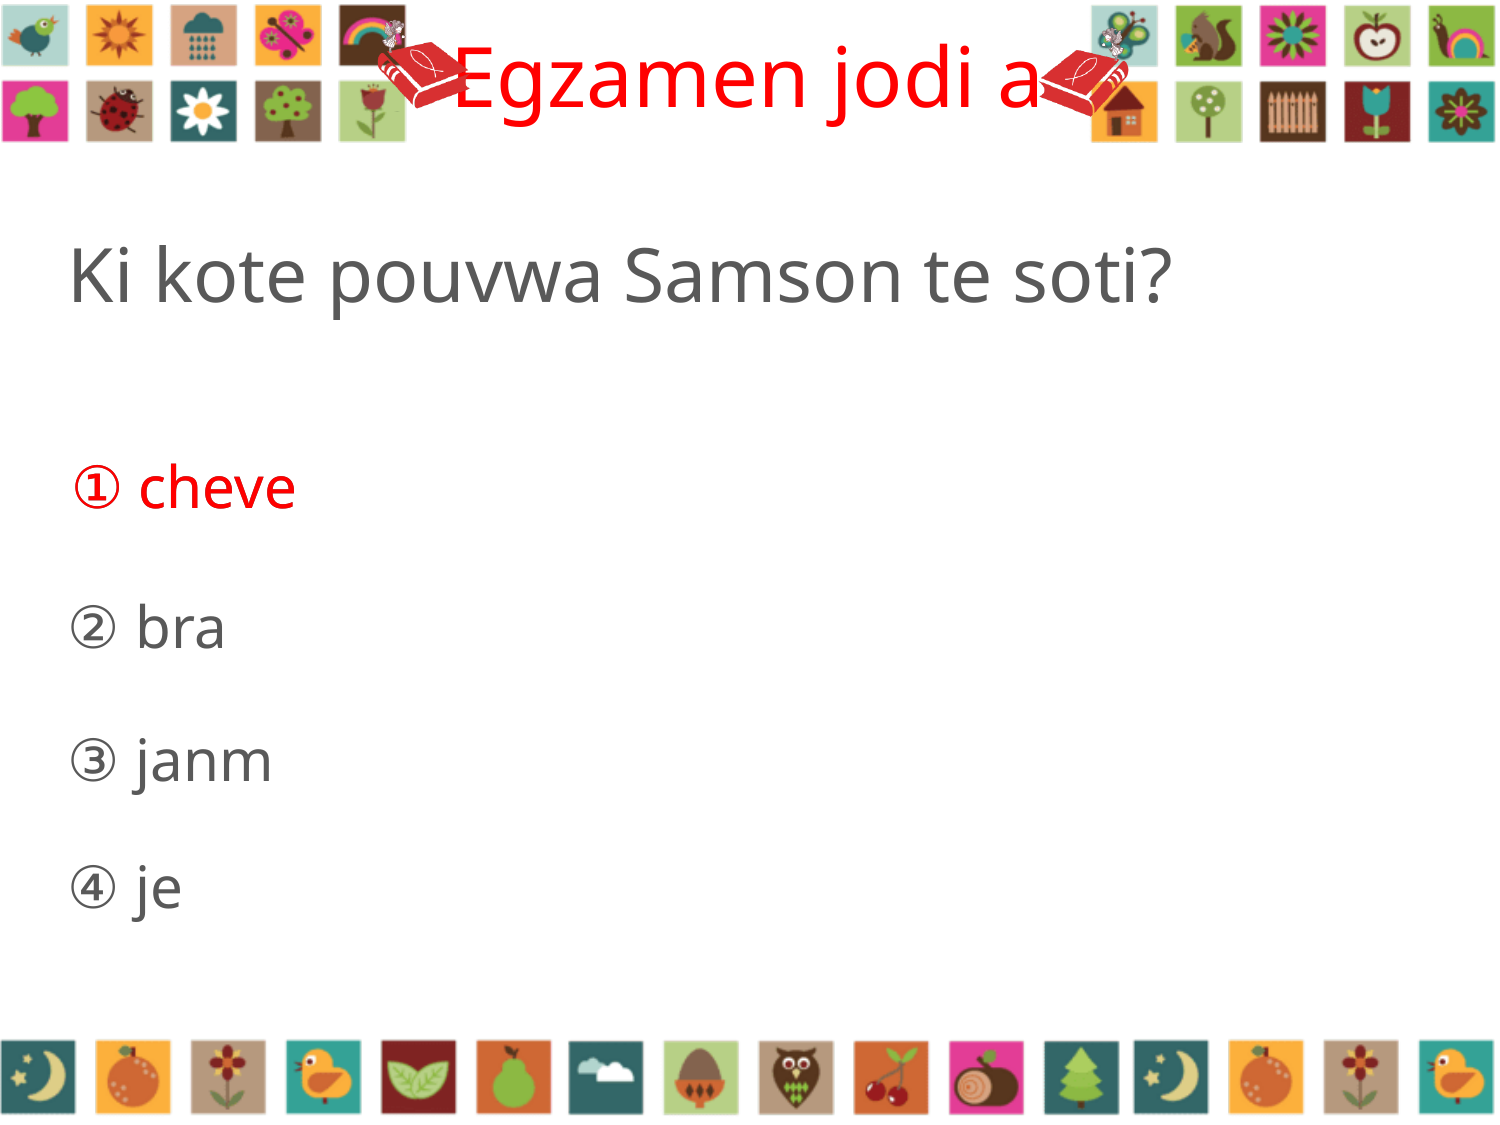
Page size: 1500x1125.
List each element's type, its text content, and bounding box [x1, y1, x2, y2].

text_box Egzamen jodi a [425, 16, 1078, 131]
text_box ③ janm [53, 716, 1483, 801]
picture [0, 3, 503, 150]
text_box ② bra [53, 582, 1436, 668]
picture [1007, 3, 1500, 150]
text_box Ki kote pouvwa Samson te soti? [53, 219, 1436, 325]
text_box ④ je [53, 842, 1483, 928]
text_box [0, 1028, 1500, 1118]
text_box ① cheve [56, 442, 1486, 528]
